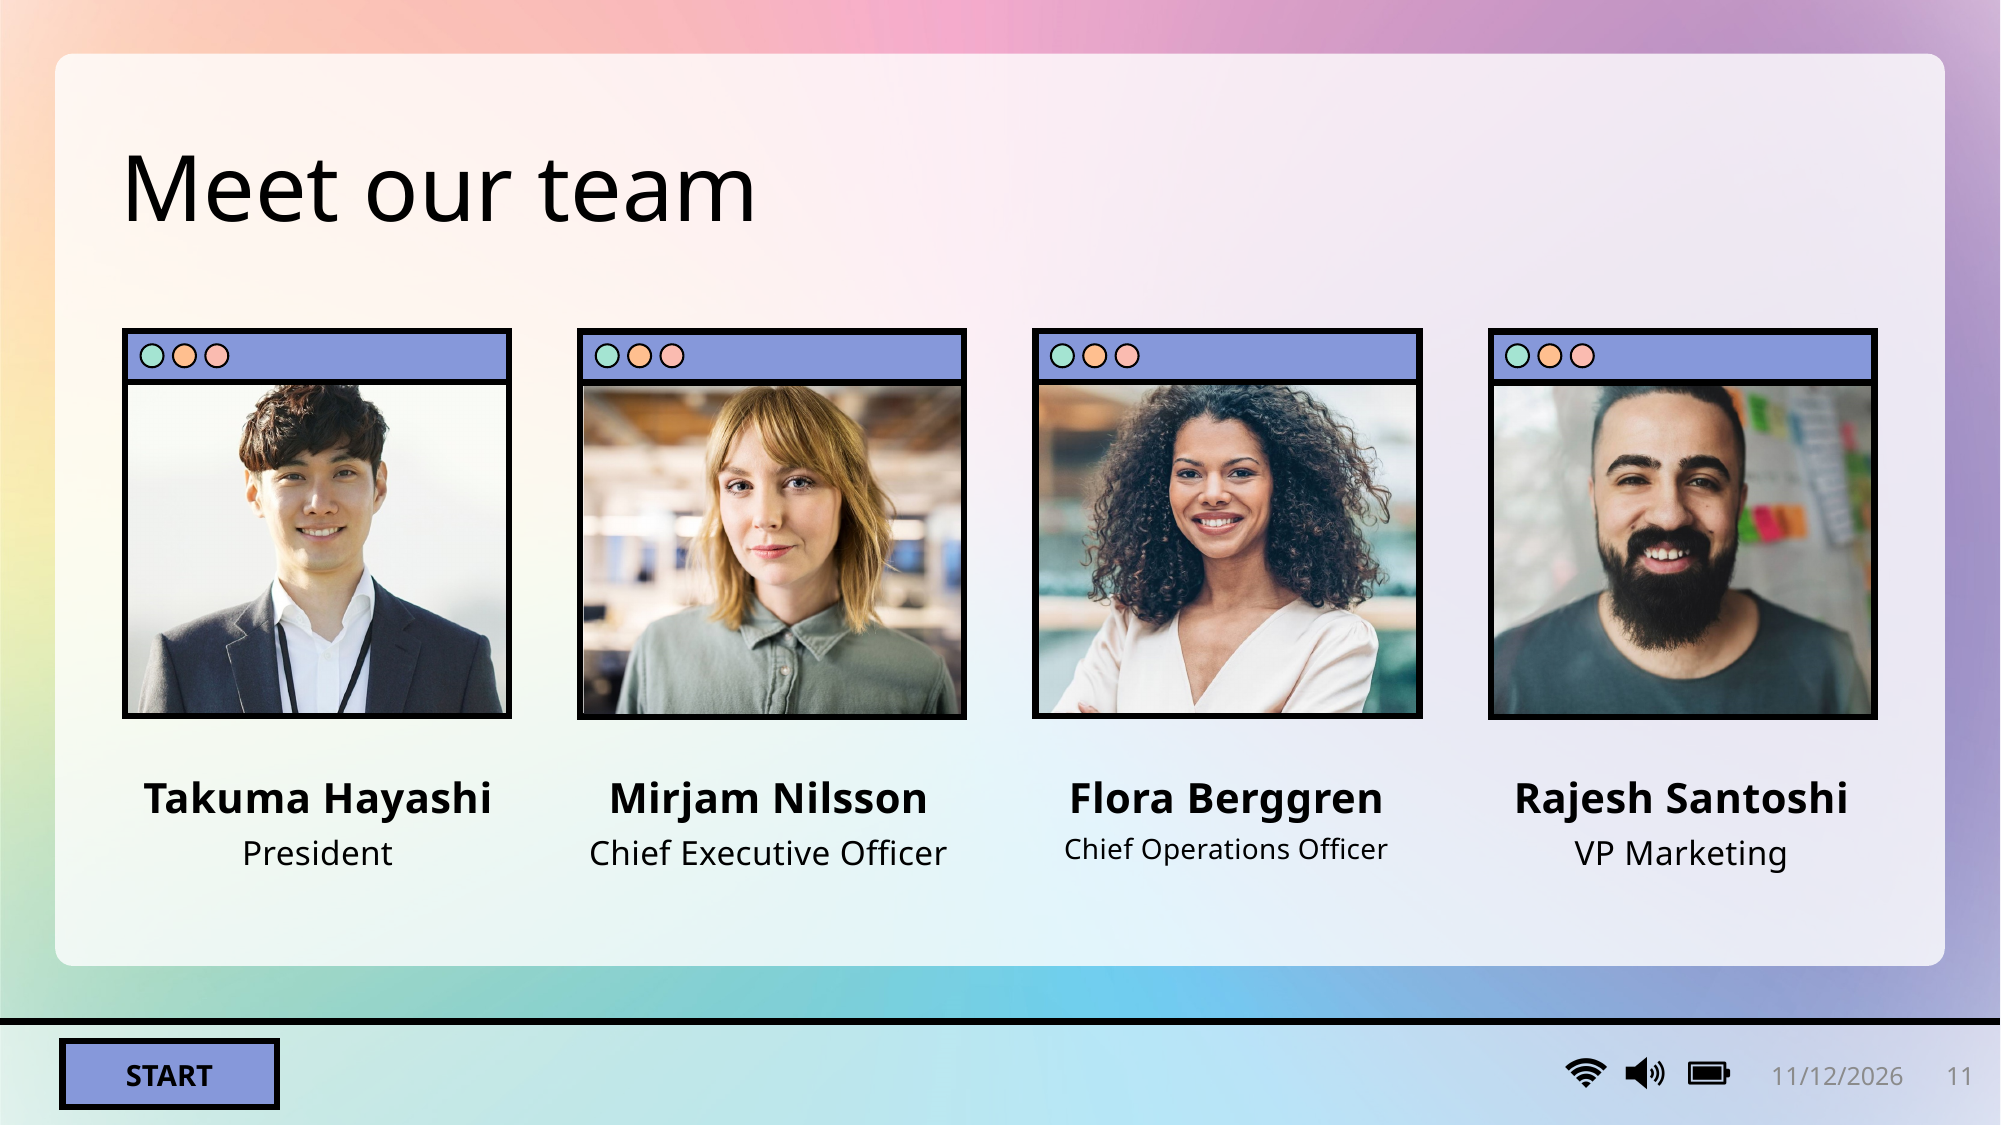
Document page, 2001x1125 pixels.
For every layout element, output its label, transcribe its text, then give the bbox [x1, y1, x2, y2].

list Chief Operations Officer [1033, 831, 1420, 889]
picture [1686, 1050, 1731, 1096]
list Rajesh Santoshi​ [1488, 771, 1875, 829]
slide_number 11 [1918, 1021, 2000, 1125]
list VP Marketing [1488, 831, 1875, 889]
list start [59, 1038, 280, 1110]
list President [123, 831, 513, 889]
list Takuma Hayashi​ [123, 771, 513, 829]
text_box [580, 331, 965, 717]
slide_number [1731, 1021, 1918, 1125]
picture [0, 0, 2001, 1125]
title Meet our team [105, 51, 1895, 331]
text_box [1035, 330, 1420, 717]
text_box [125, 330, 510, 717]
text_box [1490, 331, 1875, 717]
list Flora Berggren​ [1033, 771, 1420, 829]
picture [1563, 1050, 1609, 1096]
list Chief Executive Officer [572, 831, 965, 889]
list Mirjam Nilsson​ [572, 771, 965, 829]
picture [1624, 1050, 1670, 1096]
